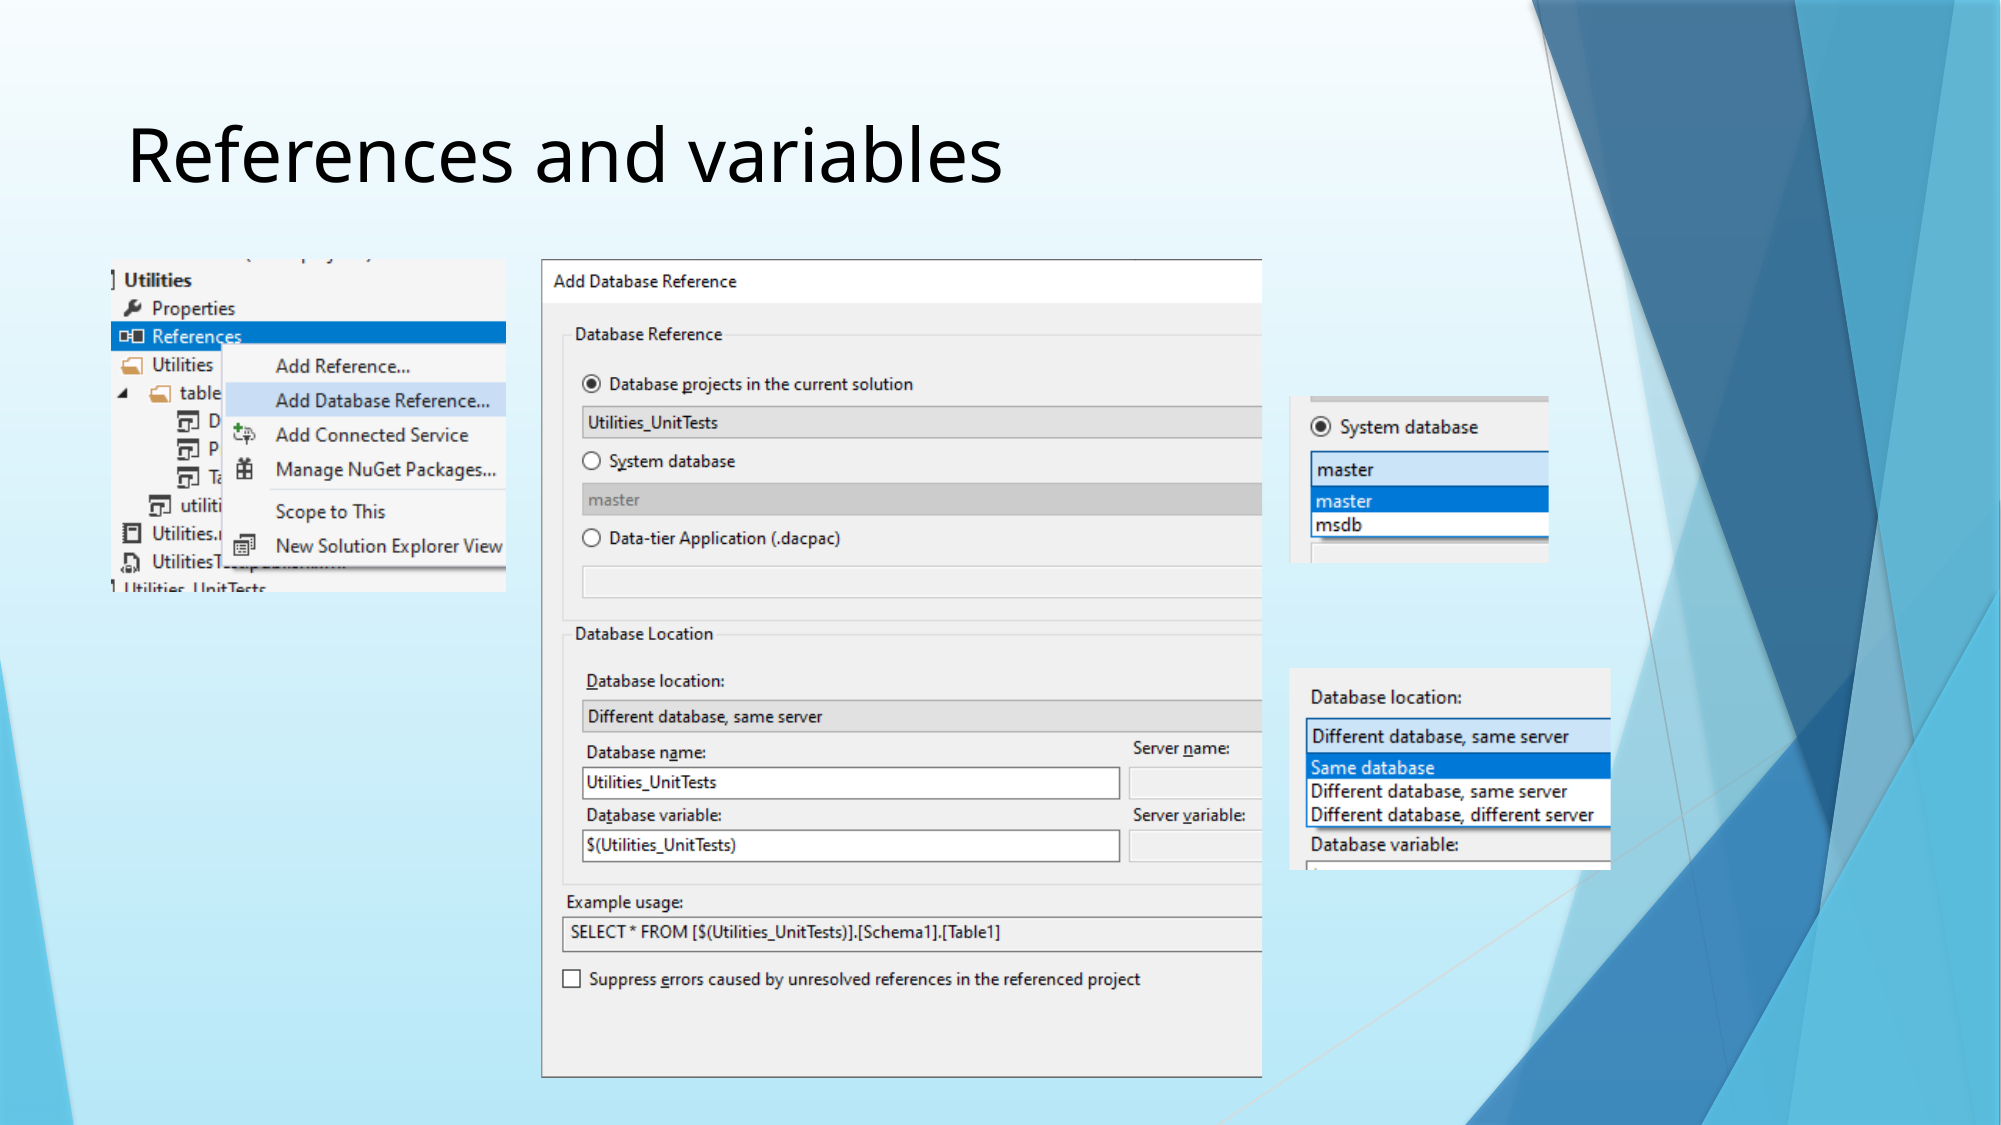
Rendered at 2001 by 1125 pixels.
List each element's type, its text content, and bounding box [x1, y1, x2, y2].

picture [110, 258, 507, 593]
picture [1288, 667, 1612, 871]
title References and variables [111, 99, 1522, 317]
picture [1288, 396, 1550, 563]
picture [540, 258, 1263, 1078]
